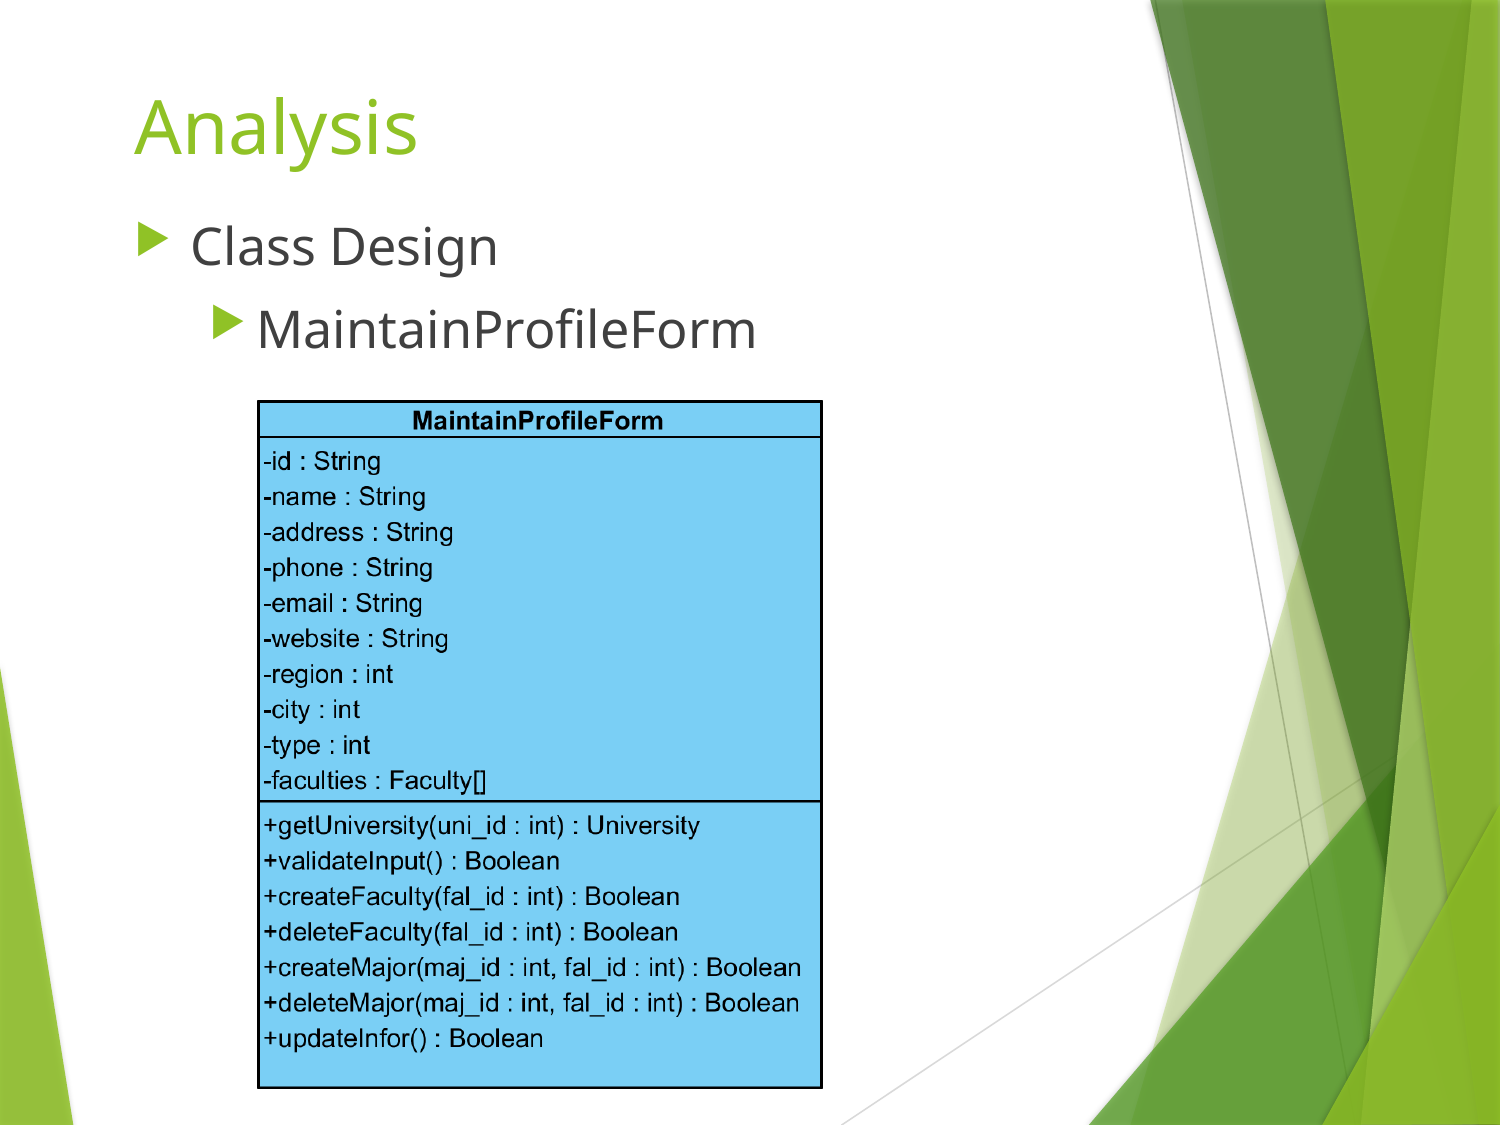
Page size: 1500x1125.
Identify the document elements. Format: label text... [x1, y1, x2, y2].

picture [248, 371, 863, 1125]
list Class Design MaintainProfileForm [119, 205, 1179, 945]
title Analysis [119, 71, 1161, 205]
